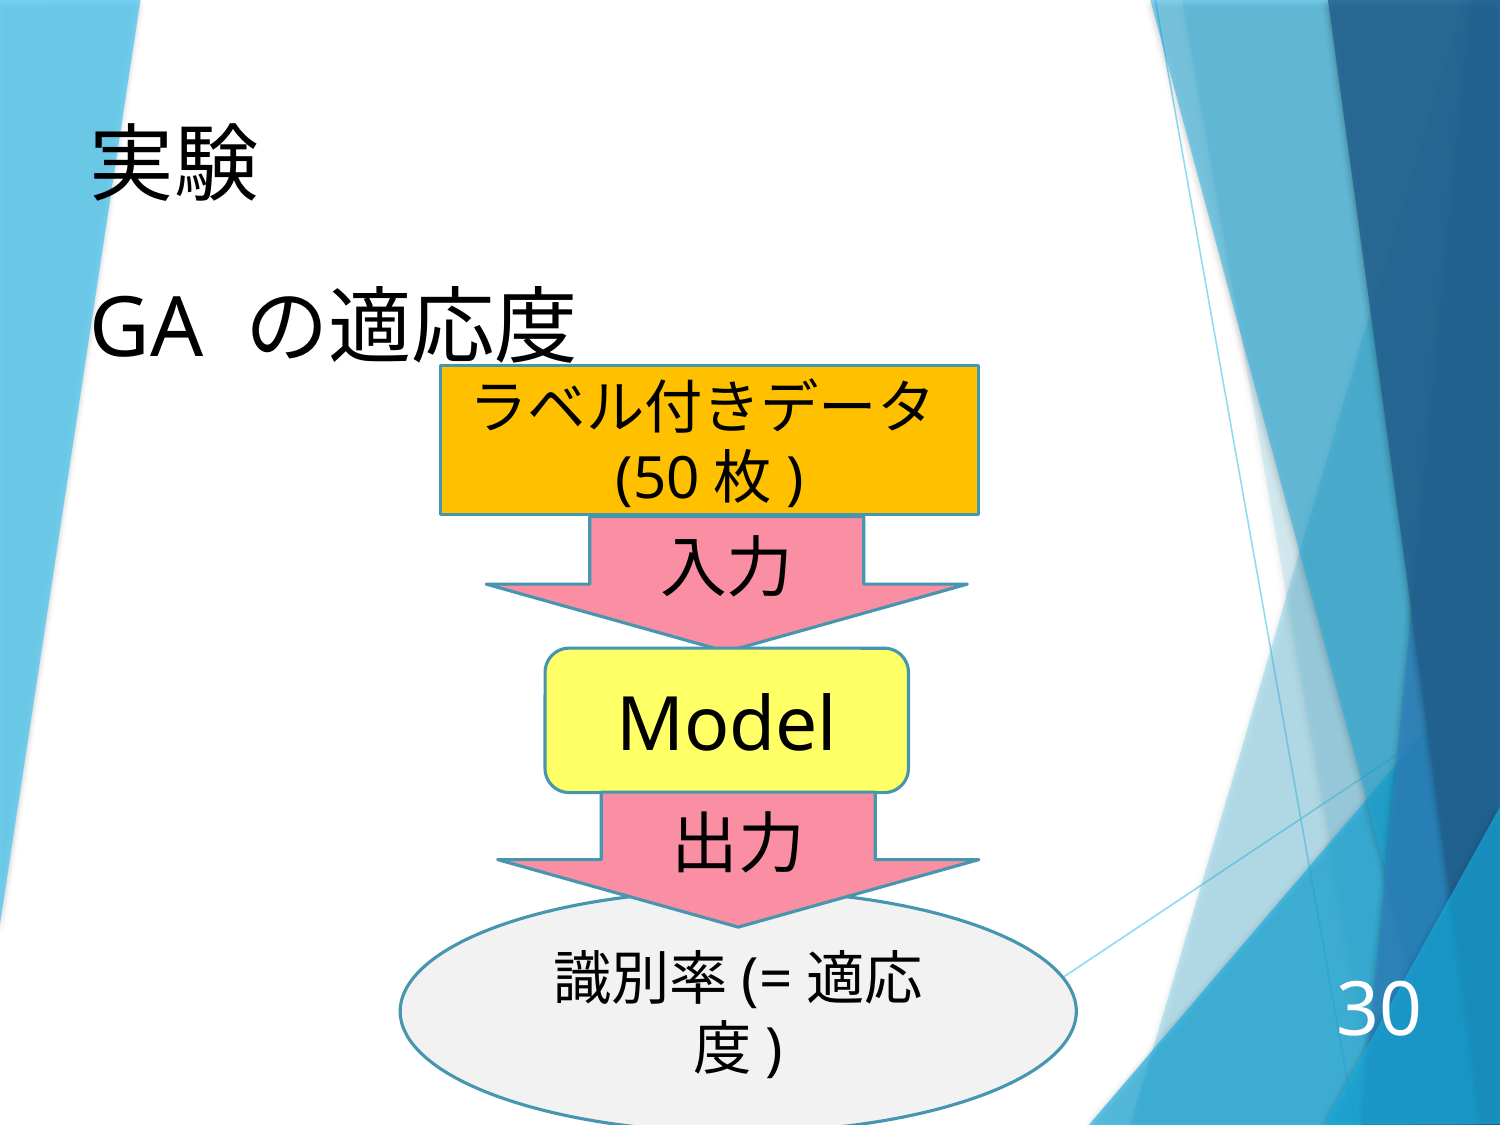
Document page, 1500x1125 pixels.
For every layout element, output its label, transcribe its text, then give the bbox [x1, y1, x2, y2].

text_box 出力 [496, 790, 981, 929]
text_box GA の適応度 [75, 266, 1232, 381]
slide_number 30 [1311, 971, 1438, 1051]
text_box 入力 [484, 515, 969, 646]
text_box Model [543, 646, 911, 795]
text_box 識別率(=適応度) [398, 896, 1078, 1125]
text_box 実験 [75, 103, 1141, 219]
text_box ラベル付きデータ(50枚) [439, 381, 980, 516]
